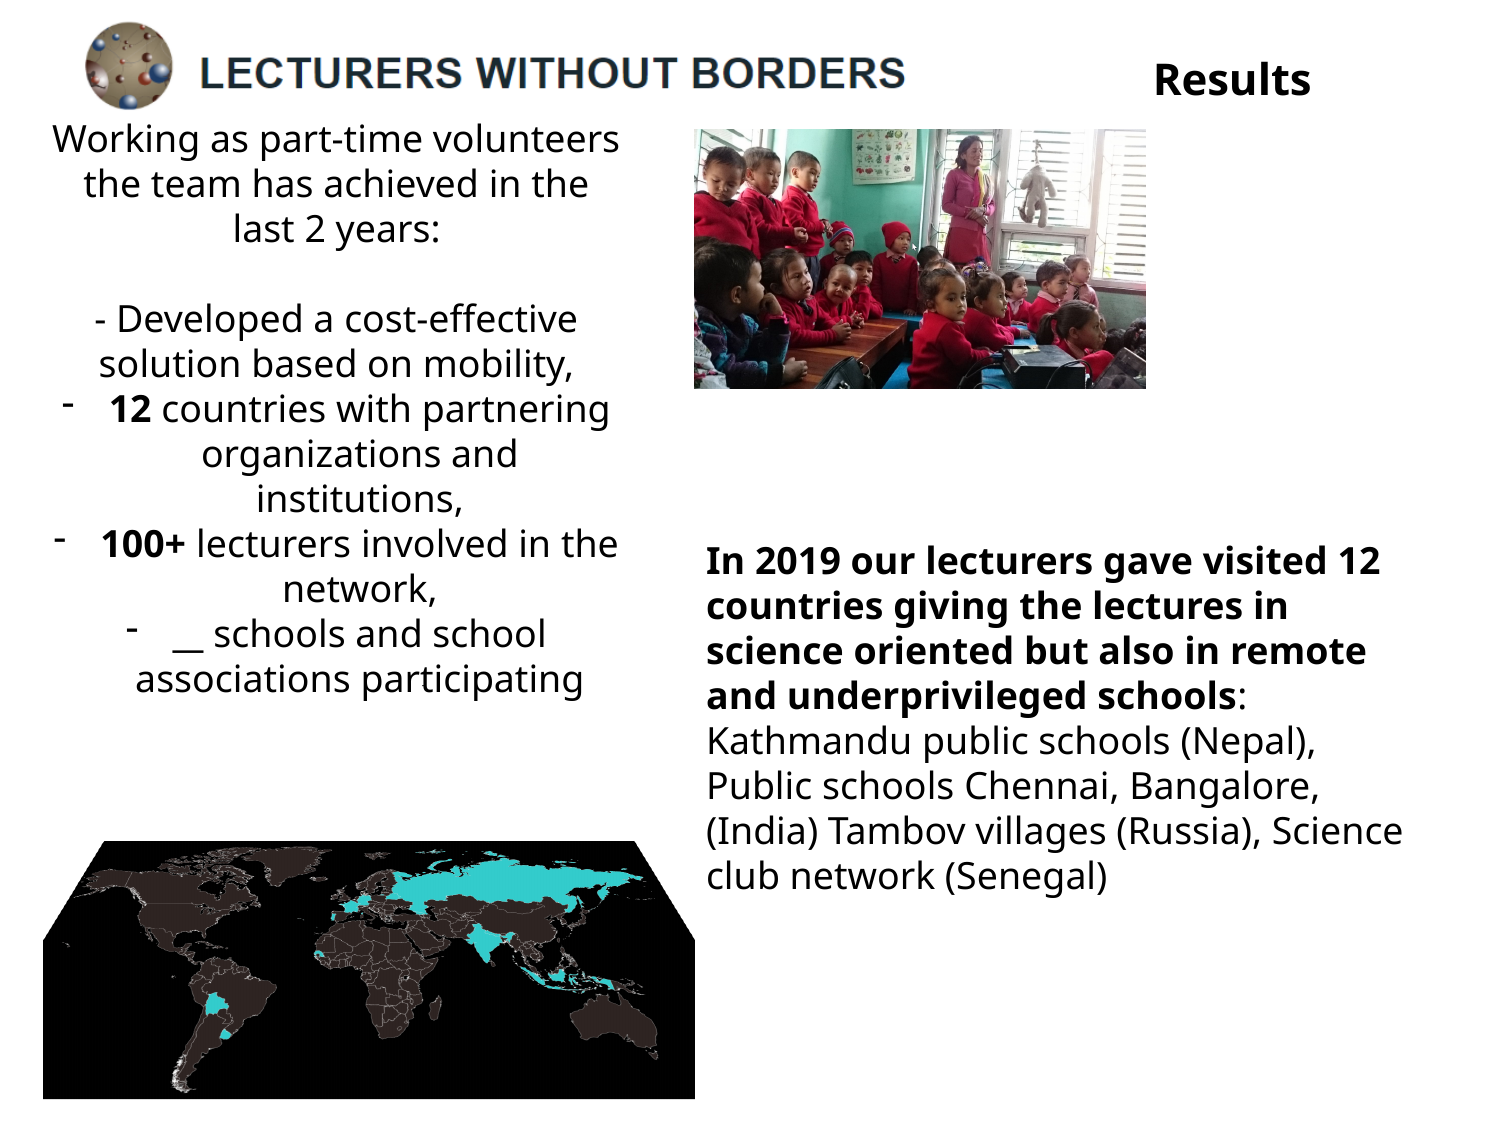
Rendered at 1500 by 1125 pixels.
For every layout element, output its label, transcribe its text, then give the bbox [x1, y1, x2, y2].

text_box Working as part-time volunteers the team has achieved in the last 2 years: - Developed a cost-effective solution based on mobility, 12 countries with partnering organizations and institutions, 100+ lecturers involved in the network, __ schools and school associations participating [48, 117, 625, 718]
picture [694, 129, 1146, 390]
picture [0, 1, 1296, 117]
picture [43, 718, 695, 1125]
text_box Results [958, 0, 1500, 163]
text_box In 2019 our lecturers gave visited 12 countries giving the lectures in science oriented but also in remote and underprivileged schools: Kathmandu public schools (Nepal), Public schools Chennai, Bangalore, (India) Tambov villages (Russia), Science club network (Senegal) [691, 529, 1442, 904]
